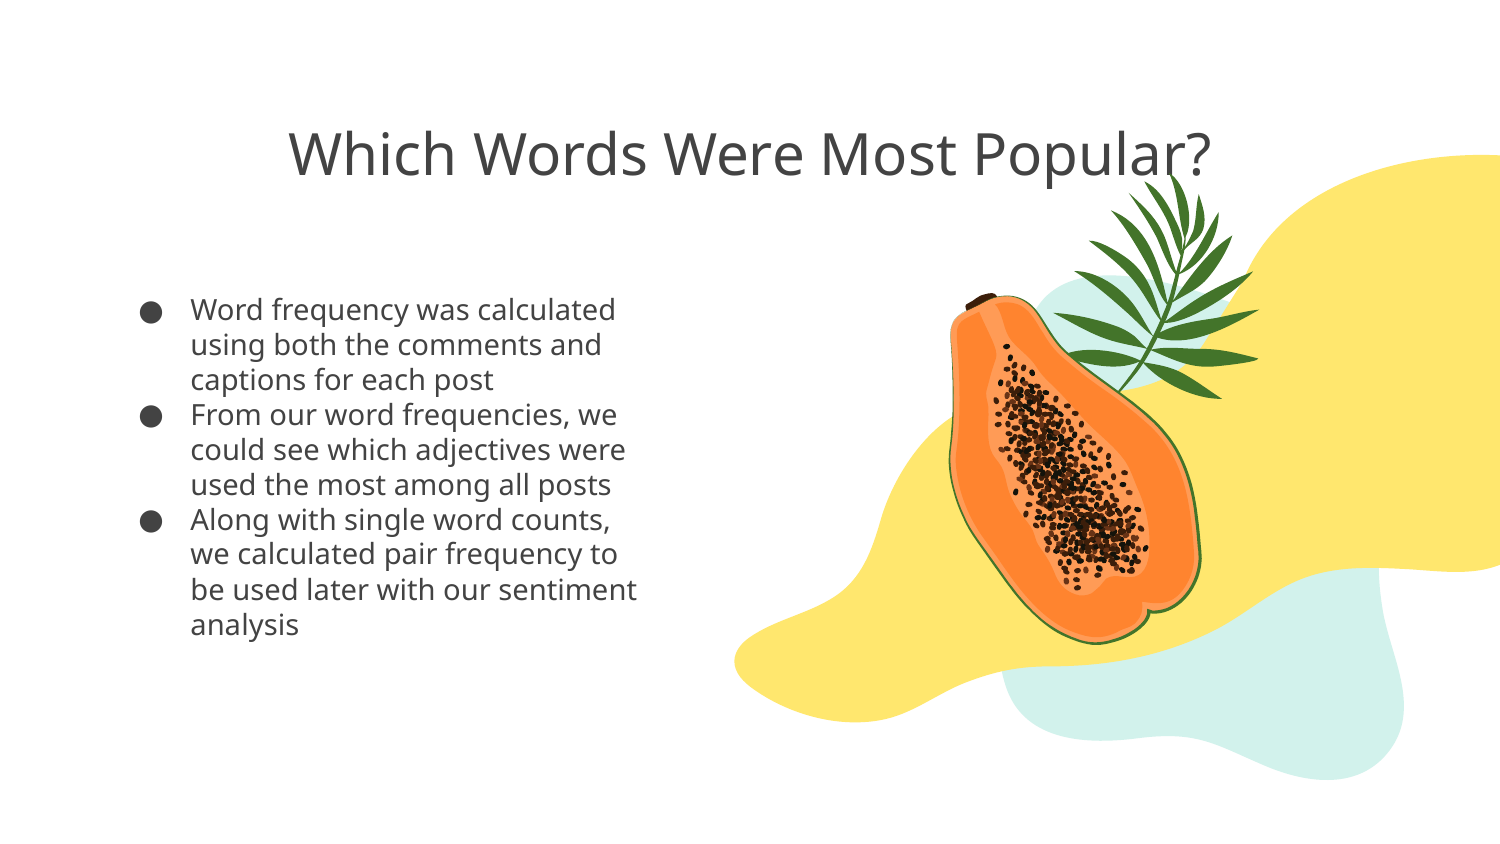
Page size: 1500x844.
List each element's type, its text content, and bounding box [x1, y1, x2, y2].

text_box [1074, 271, 1112, 284]
text_box [1172, 271, 1254, 323]
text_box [942, 286, 1168, 654]
text_box [1088, 240, 1149, 284]
text_box [1172, 309, 1260, 341]
text_box [1110, 210, 1164, 284]
text_box [1128, 172, 1233, 304]
text_box [1172, 347, 1259, 367]
list Word frequency was calculated using both the comments and captions for each post From our word frequencies, we could see which adjectives were used the most among all posts Along with single word counts, we calculated pair frequency to be used later with our sentiment analysis [100, 276, 665, 682]
text_box [1172, 368, 1222, 399]
title Which Words Were Most Popular? [109, 111, 1391, 193]
